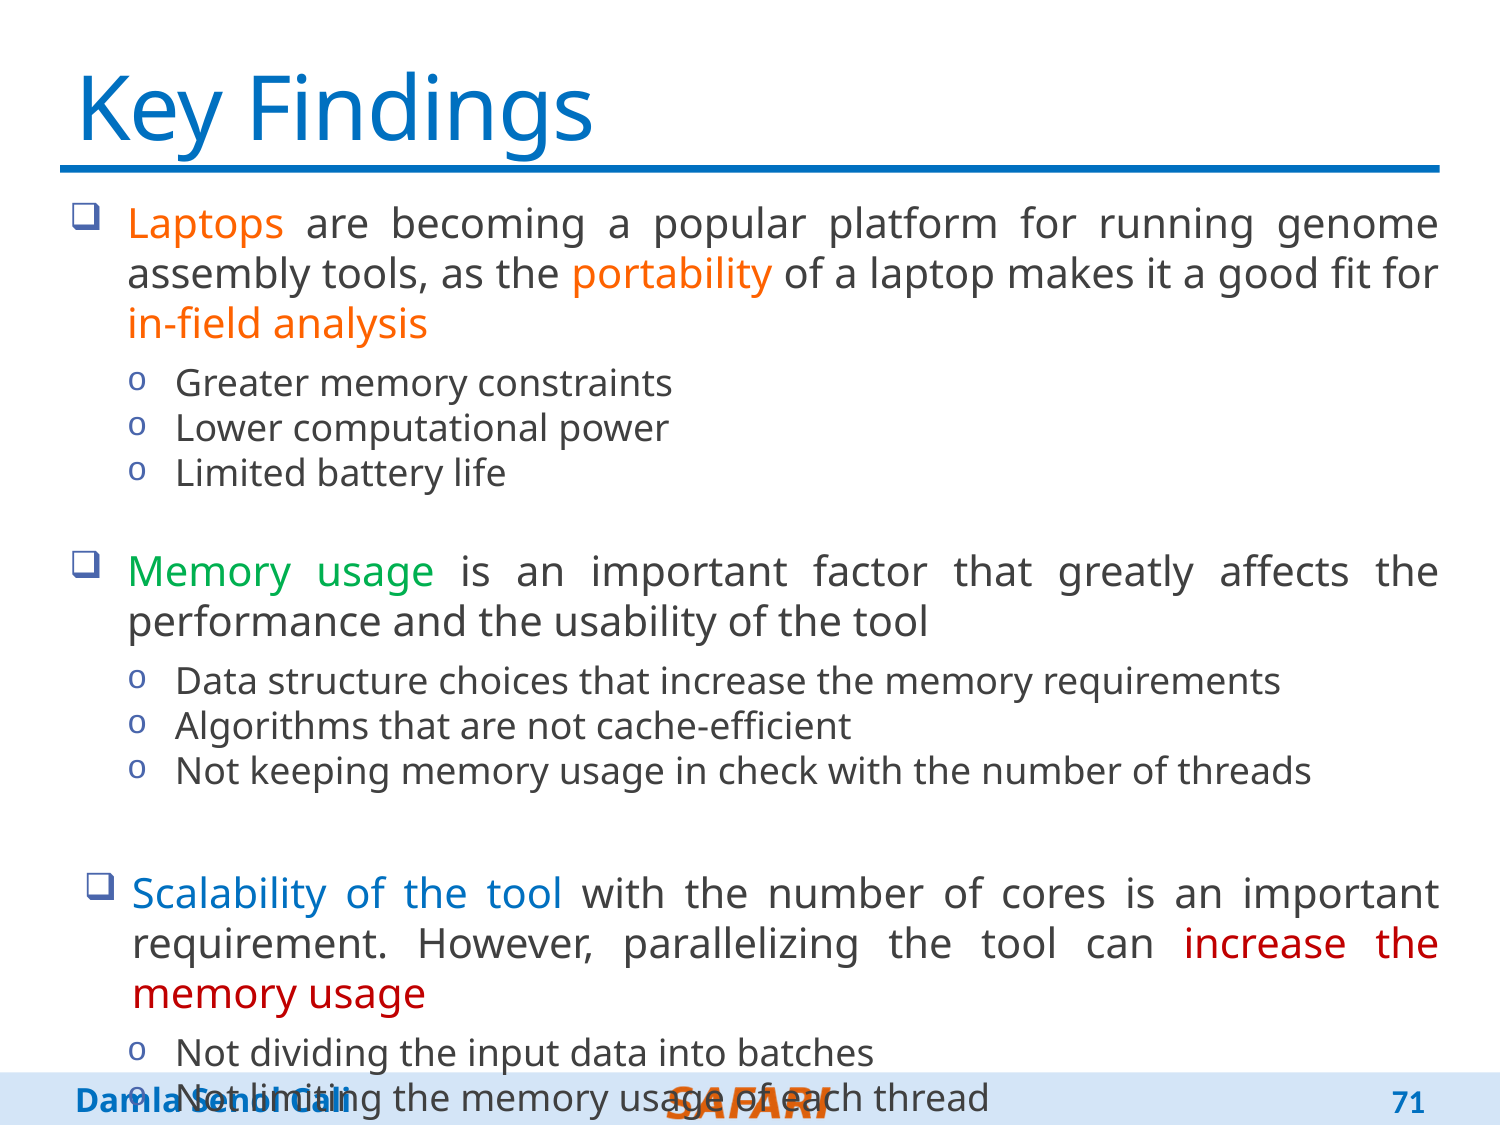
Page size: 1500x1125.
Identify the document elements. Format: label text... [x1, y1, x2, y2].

title Key Findings [60, 42, 1440, 166]
picture [665, 1078, 835, 1125]
list Laptops are becoming a popular platform for running genome assembly tools, as the portability of a laptop makes it a good fit for in-field analysis Greater memory constraints Lower computational power Limited battery life Memory usage is an important factor that greatly affects the performance and the usability of the tool Data structure choices that increase the memory requirements Algorithms that are not cache-efficient Not keeping memory usage in check with the number of threads Scalability of the tool with the number of cores is an important requirement. However, parallelizing the tool can increase the memory usage Not dividing the input data into batches Not limiting the memory usage of each thread Dividing the dataset instead of the computation between simultaneous threads [60, 189, 1440, 1055]
slide_number 71 [1233, 1077, 1440, 1123]
